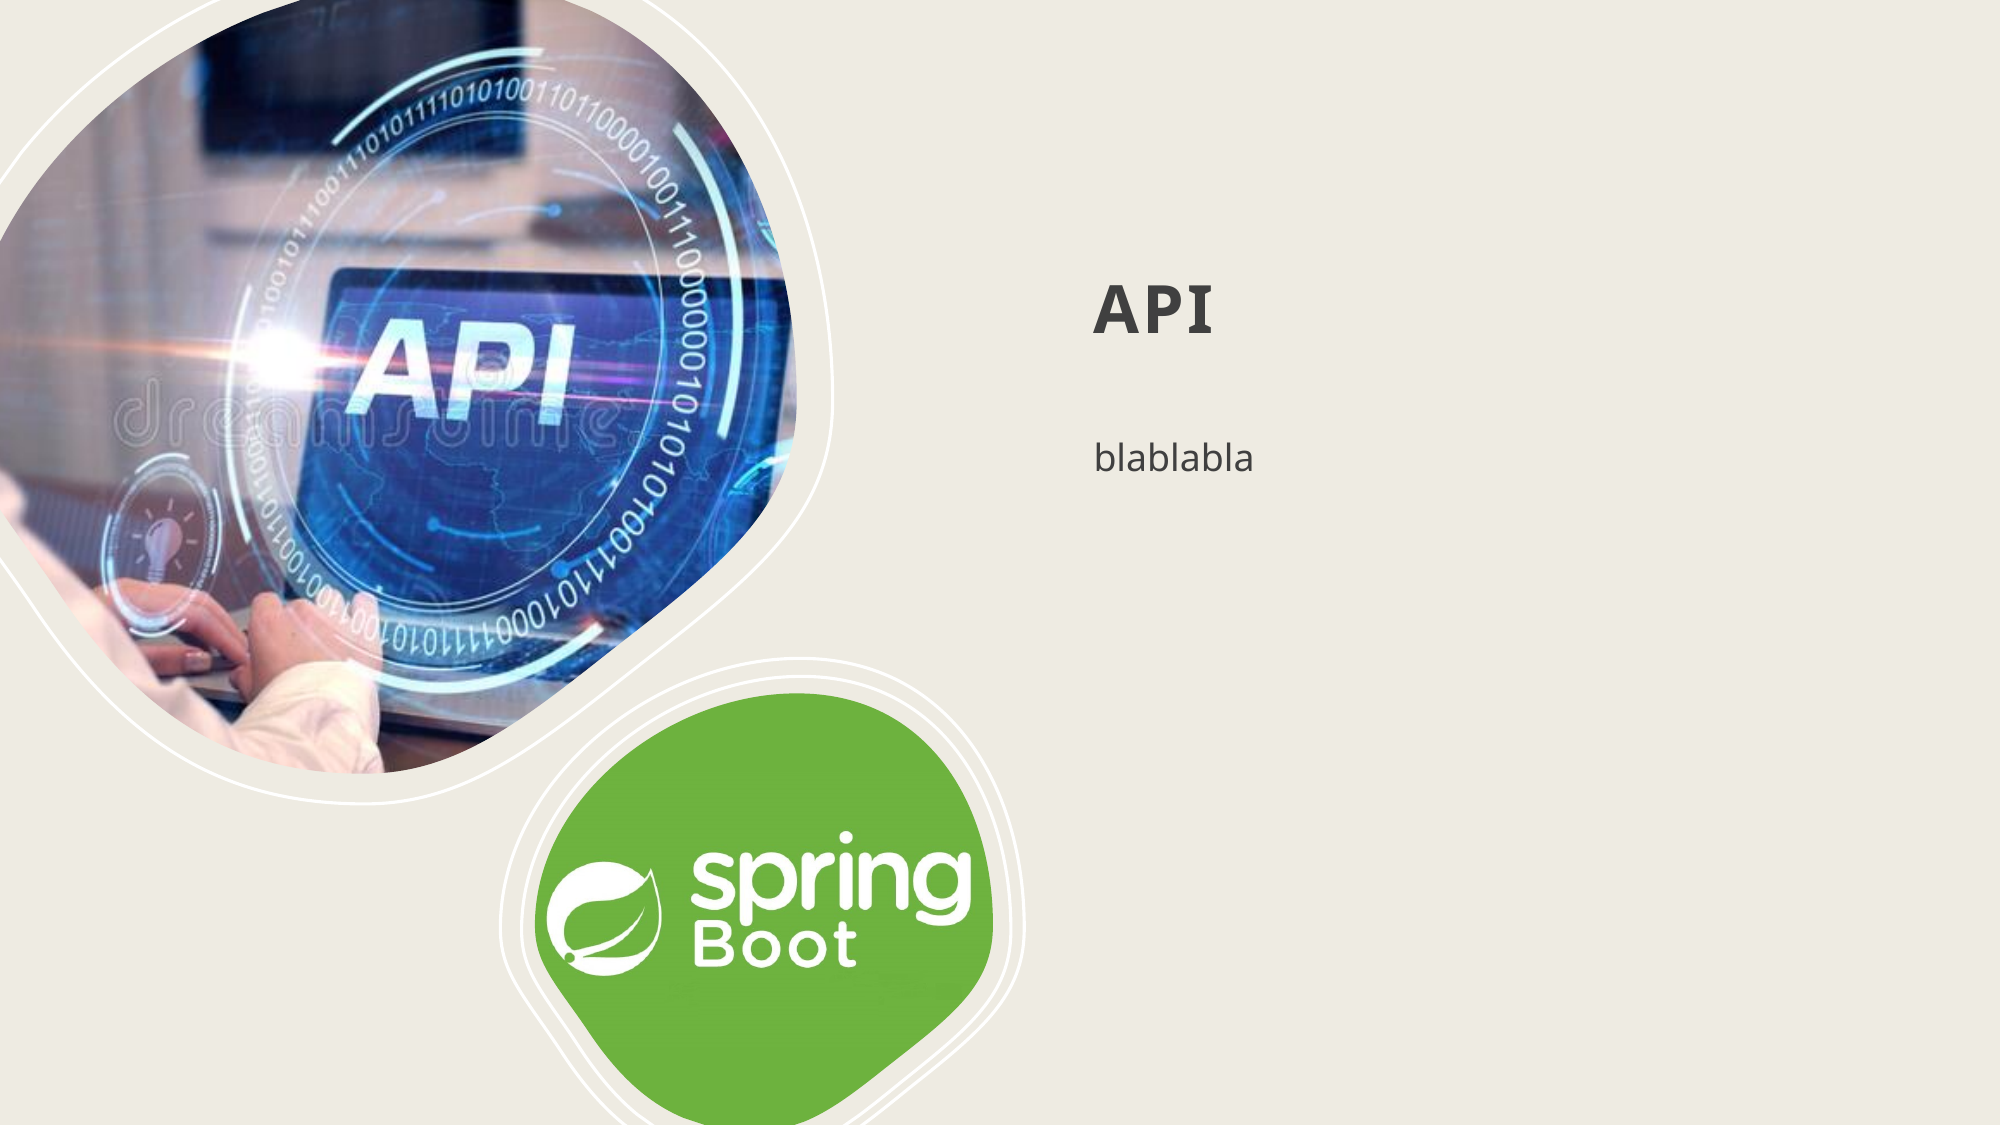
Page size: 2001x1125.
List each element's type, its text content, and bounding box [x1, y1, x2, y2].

picture [0, 0, 994, 1125]
title API [1075, 129, 1875, 362]
list blablabla [1075, 397, 1854, 976]
